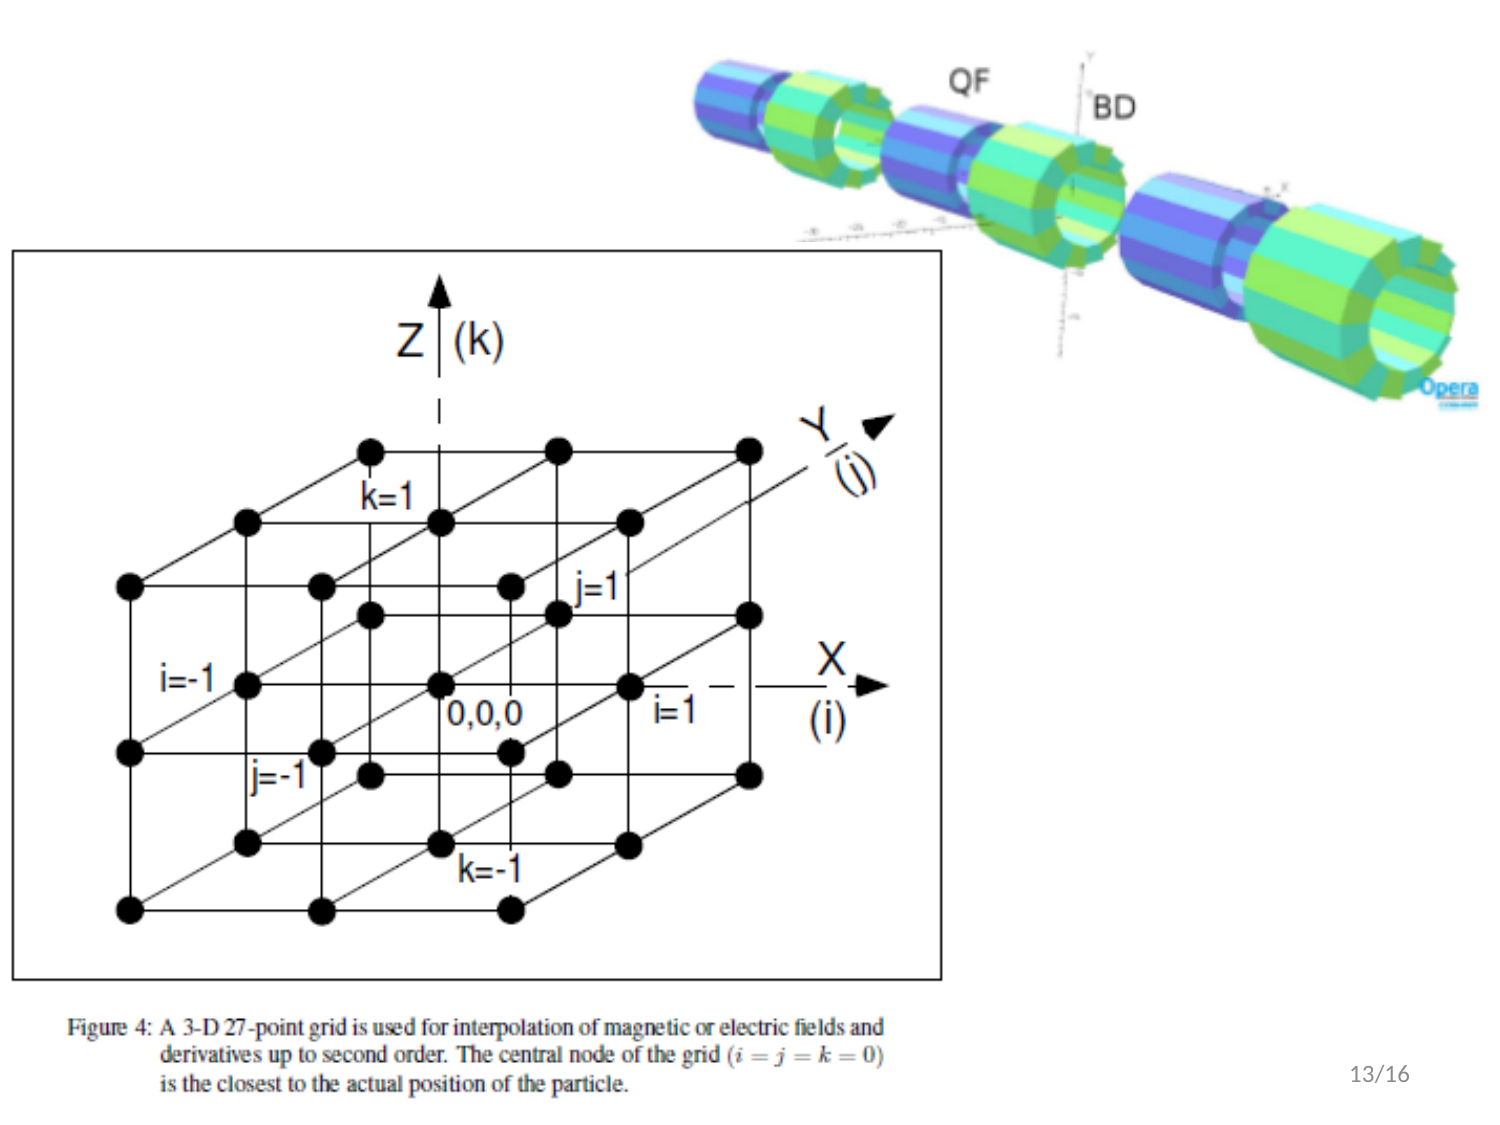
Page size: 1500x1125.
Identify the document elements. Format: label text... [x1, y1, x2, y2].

picture [4, 20, 1496, 1105]
slide_number 13/16 [1074, 1042, 1425, 1103]
